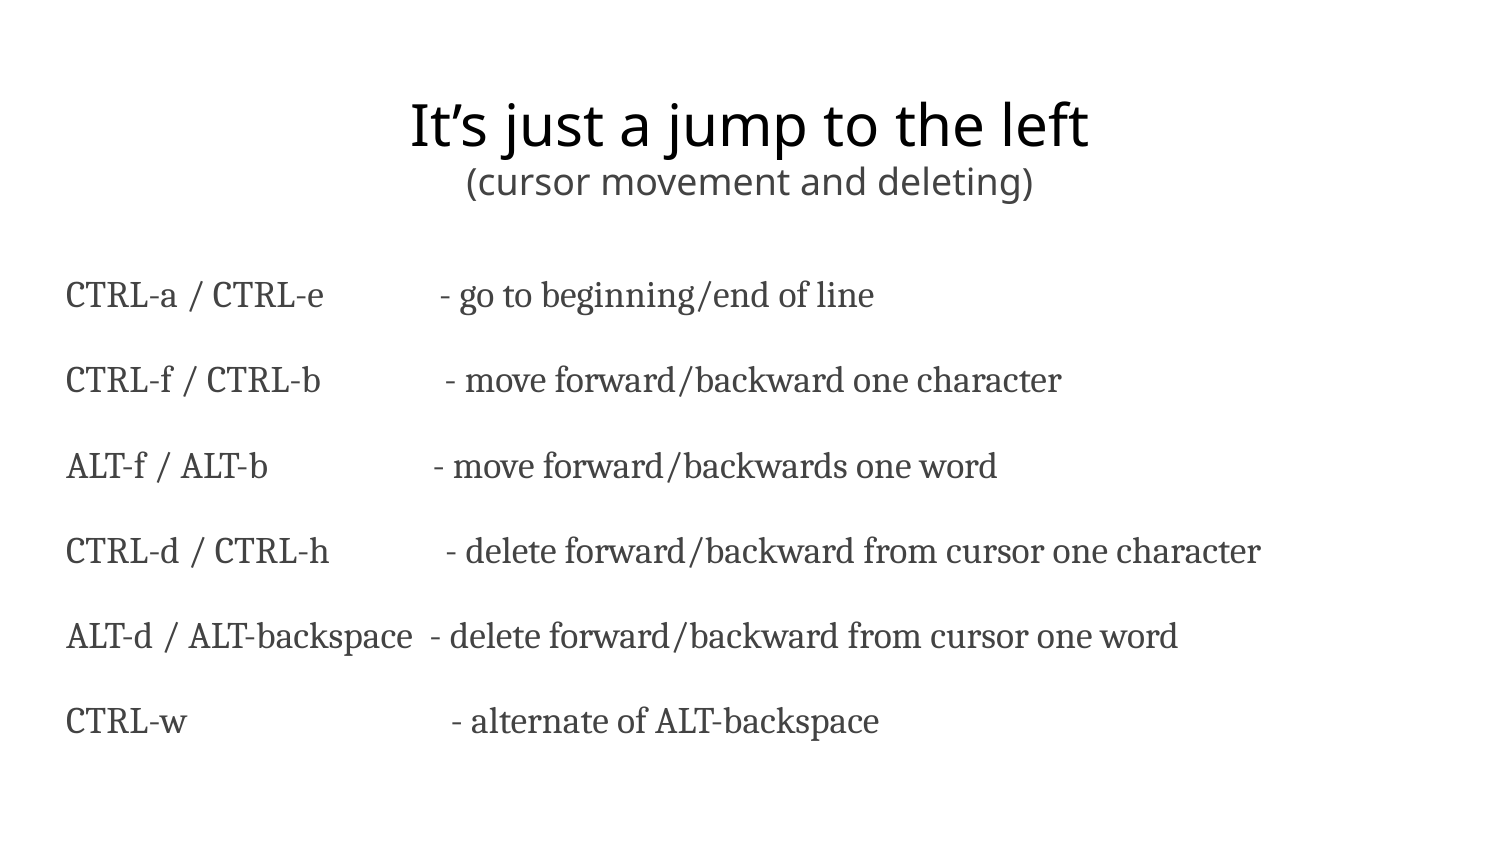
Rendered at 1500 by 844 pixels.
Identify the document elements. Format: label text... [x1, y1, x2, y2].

title It’s just a jump to the left (cursor movement and deleting) [51, 72, 1449, 224]
list CTRL-a / CTRL-e - go to beginning/end of line CTRL-f / CTRL-b - move forward/backward one character ALT-f / ALT-b - move forward/backwards one word CTRL-d / CTRL-h - delete forward/backward from cursor one character ALT-d / ALT-backspace - delete forward/backward from cursor one word CTRL-w - alternate of ALT-backspace [51, 248, 1449, 805]
